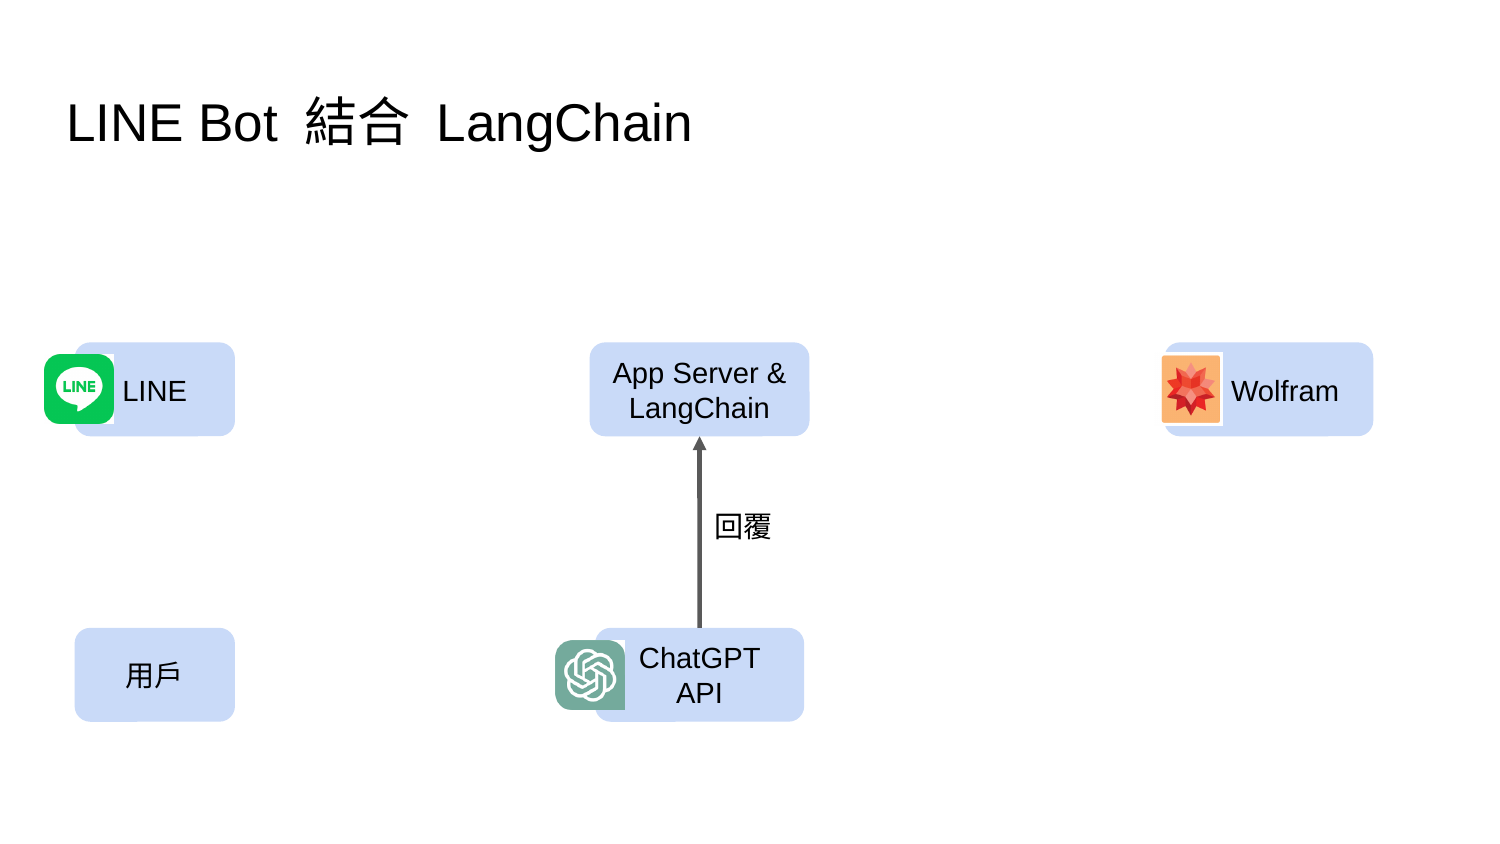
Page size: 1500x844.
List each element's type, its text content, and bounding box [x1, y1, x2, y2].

text_box Wolfram [1165, 342, 1374, 437]
text_box App Server & LangChain [589, 342, 810, 437]
picture [555, 640, 625, 710]
text_box 用戶 [74, 627, 235, 722]
text_box LINE [75, 342, 235, 437]
picture [44, 354, 114, 424]
text_box 回覆 [705, 493, 836, 559]
text_box ChatGPT API [596, 627, 805, 722]
title LINE Bot 結合 LangChain [51, 72, 1449, 167]
picture [1153, 352, 1224, 427]
